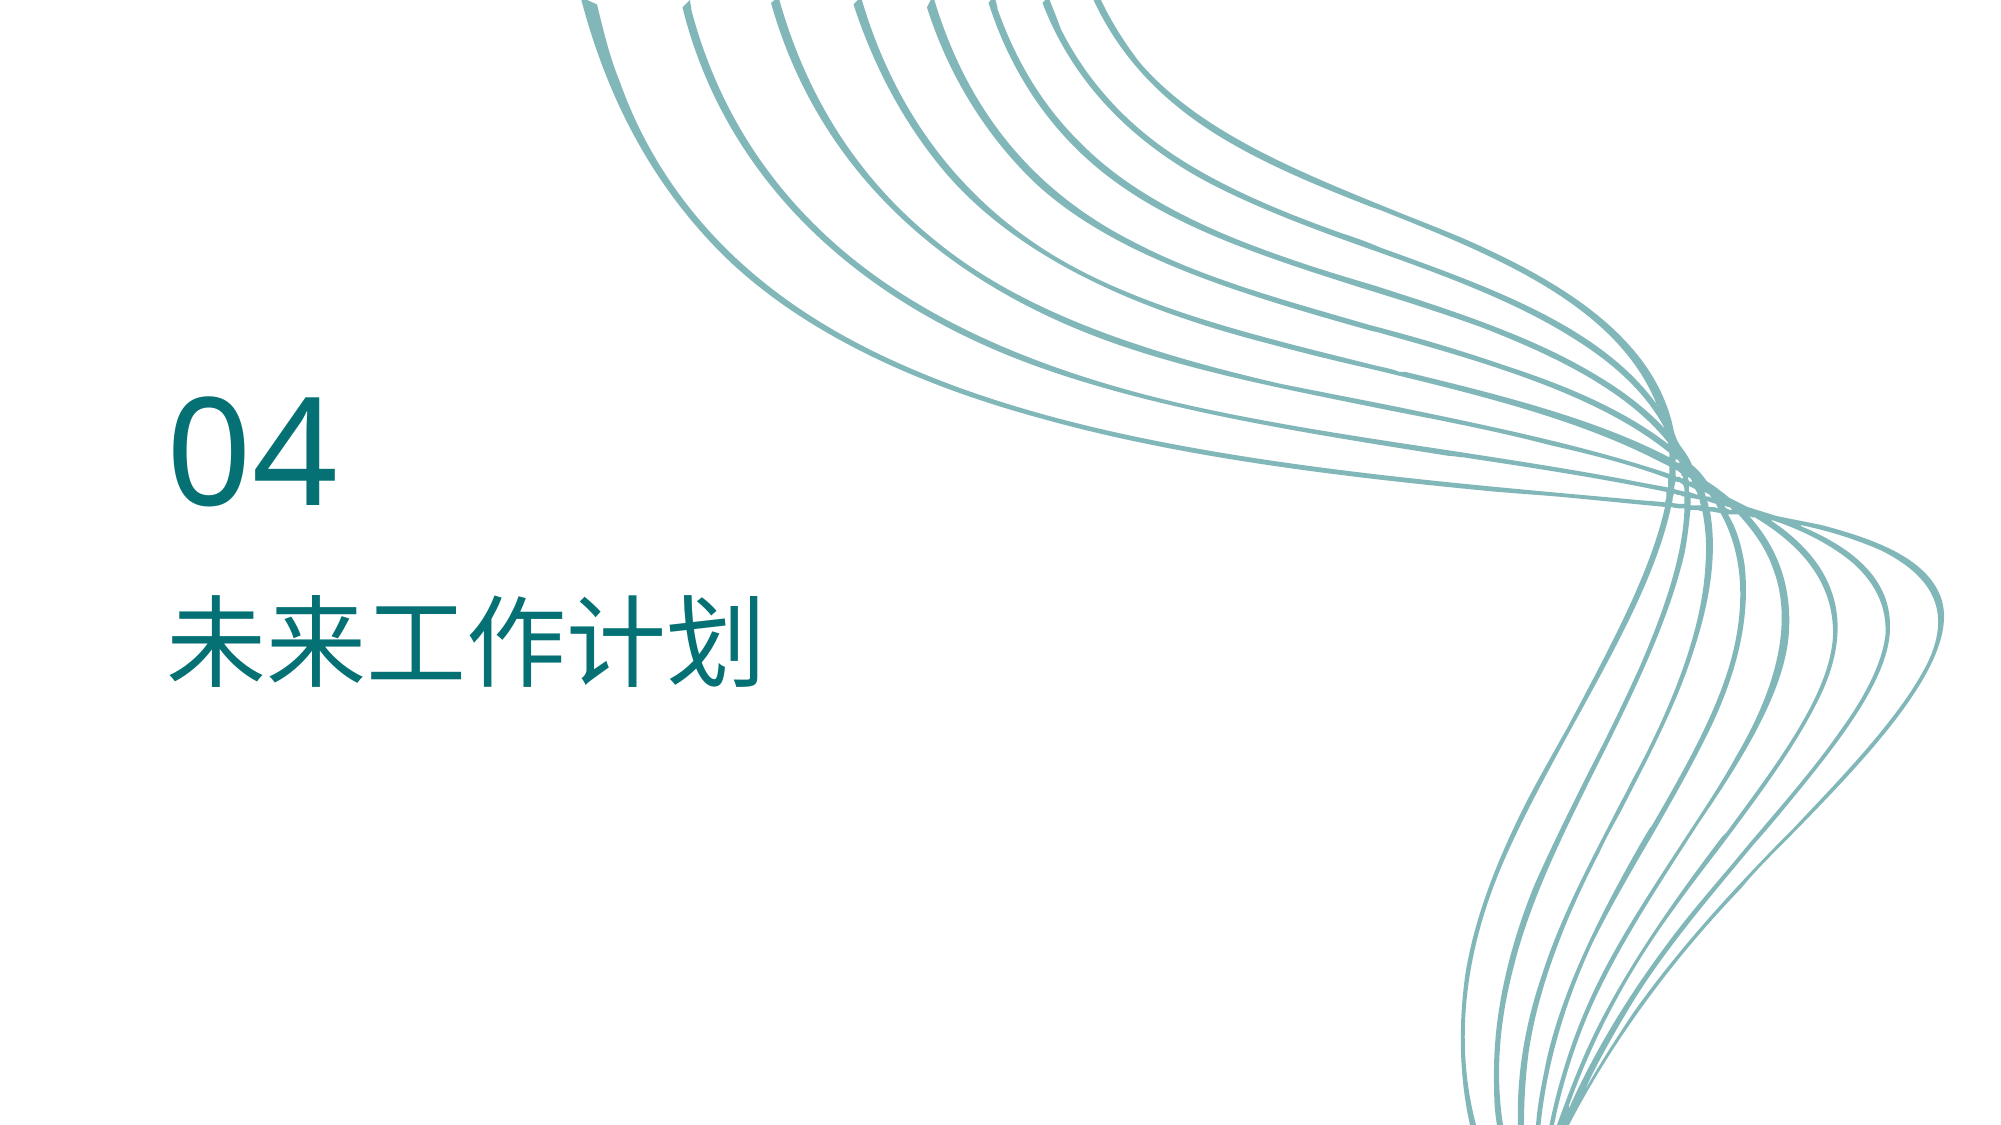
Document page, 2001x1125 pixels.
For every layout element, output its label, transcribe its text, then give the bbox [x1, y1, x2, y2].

list 04 [166, 312, 418, 563]
title 未来工作计划 [166, 579, 1209, 830]
